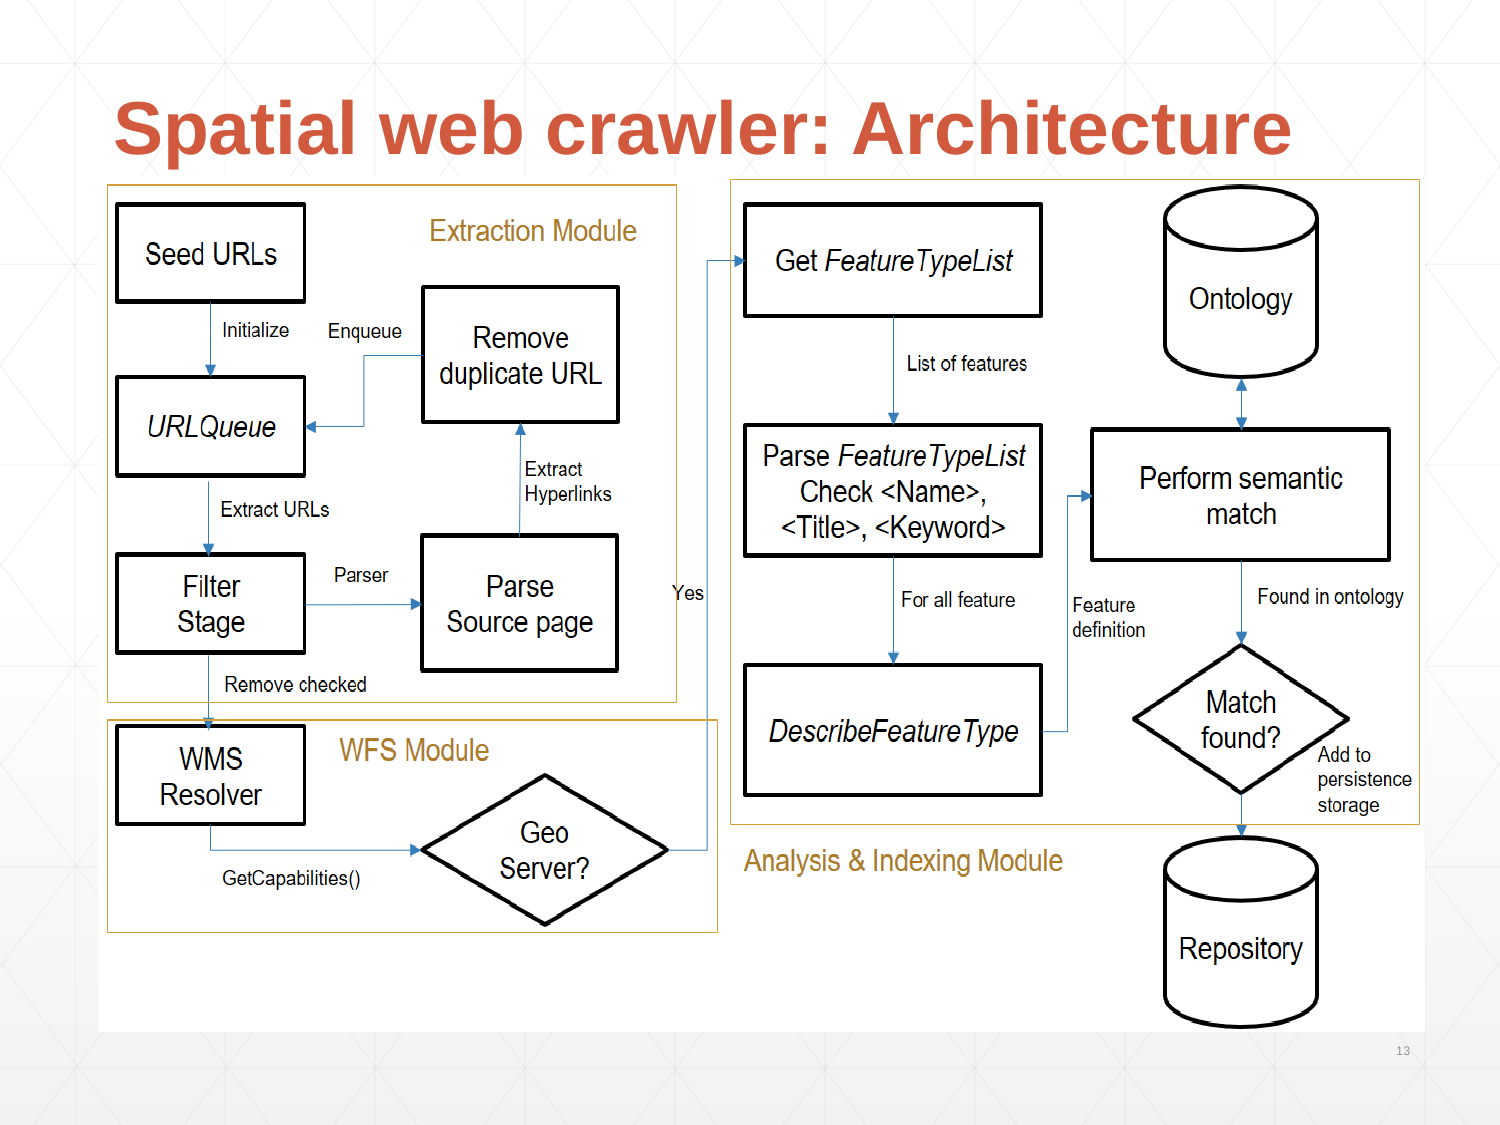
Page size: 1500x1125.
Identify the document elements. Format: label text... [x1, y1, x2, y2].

slide_number 13 [1312, 1032, 1426, 1069]
picture [98, 176, 1426, 1032]
text_box Spatial web crawler: Architecture [98, 82, 1341, 176]
